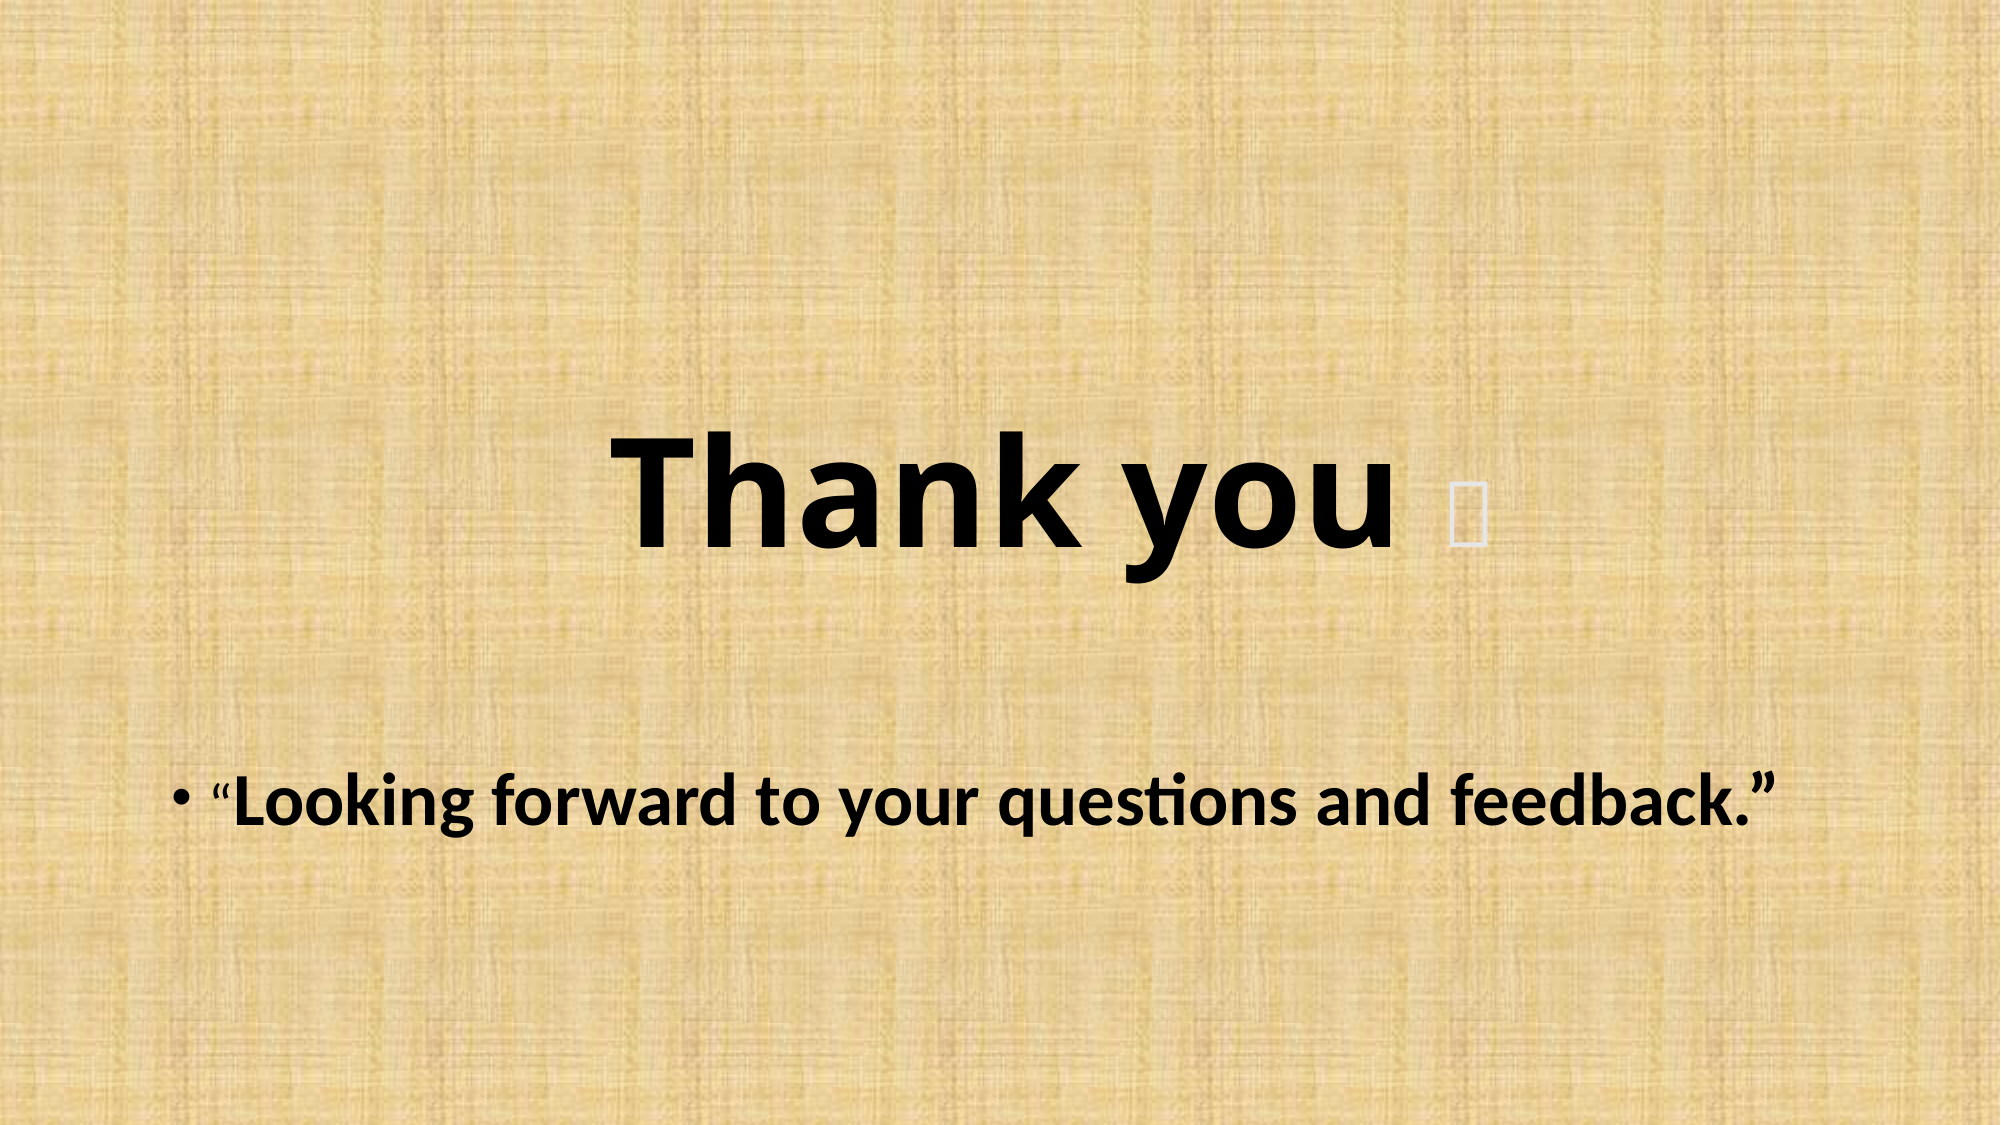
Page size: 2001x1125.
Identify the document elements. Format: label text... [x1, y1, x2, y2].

title Thank you 🤝 [593, 404, 1605, 592]
list “Looking forward to your questions and feedback.” [156, 753, 2000, 1113]
picture [0, 0, 2000, 1125]
